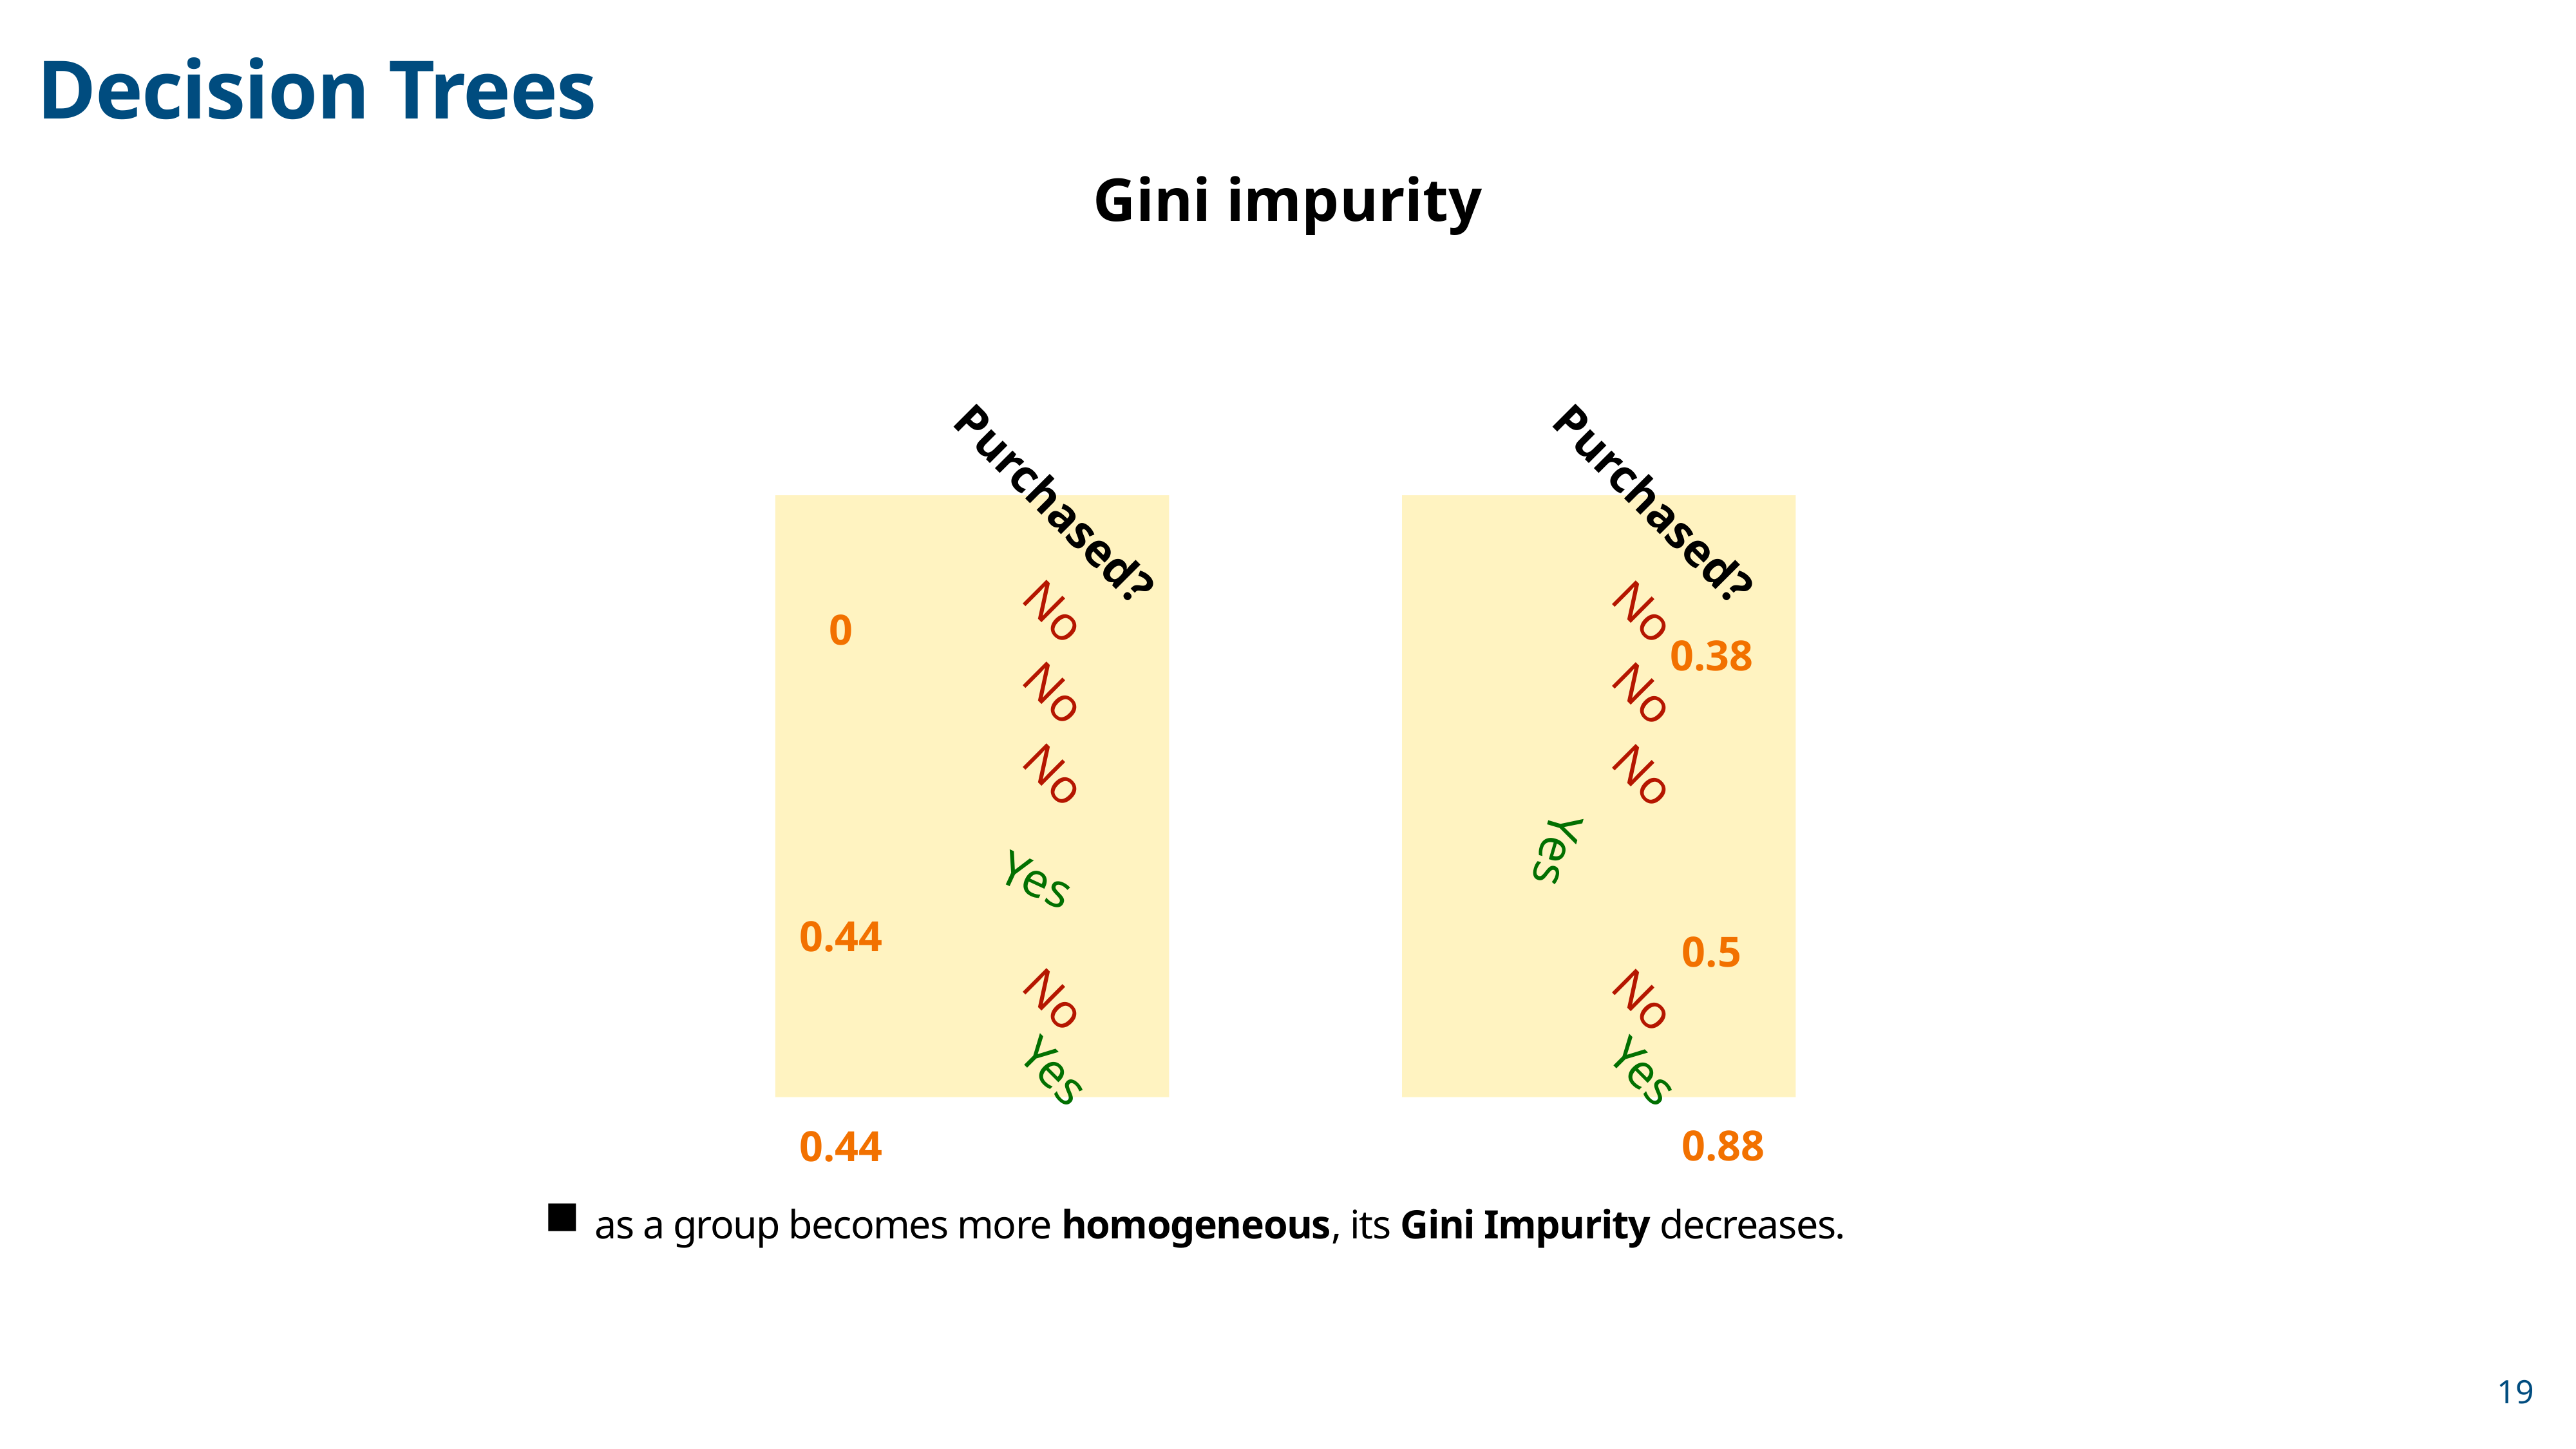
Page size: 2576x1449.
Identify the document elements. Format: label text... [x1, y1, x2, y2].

text_box 0.5 [1676, 920, 1747, 981]
text_box 0 [824, 598, 858, 659]
text_box [1402, 495, 1796, 1097]
text_box as a group becomes more homogeneous, its Gini Impurity decreases. [538, 1185, 2038, 1254]
text_box 0.38 [1665, 623, 1759, 685]
text_box 0.44 [794, 904, 889, 965]
text_box Gini impurity [1088, 156, 1488, 238]
text_box 0.88 [1676, 1113, 1771, 1175]
text_box [775, 495, 1170, 1097]
text_box 19 [2405, 1338, 2560, 1449]
text_box 0.44 [794, 1115, 889, 1176]
text_box Decision Trees [32, 32, 650, 155]
